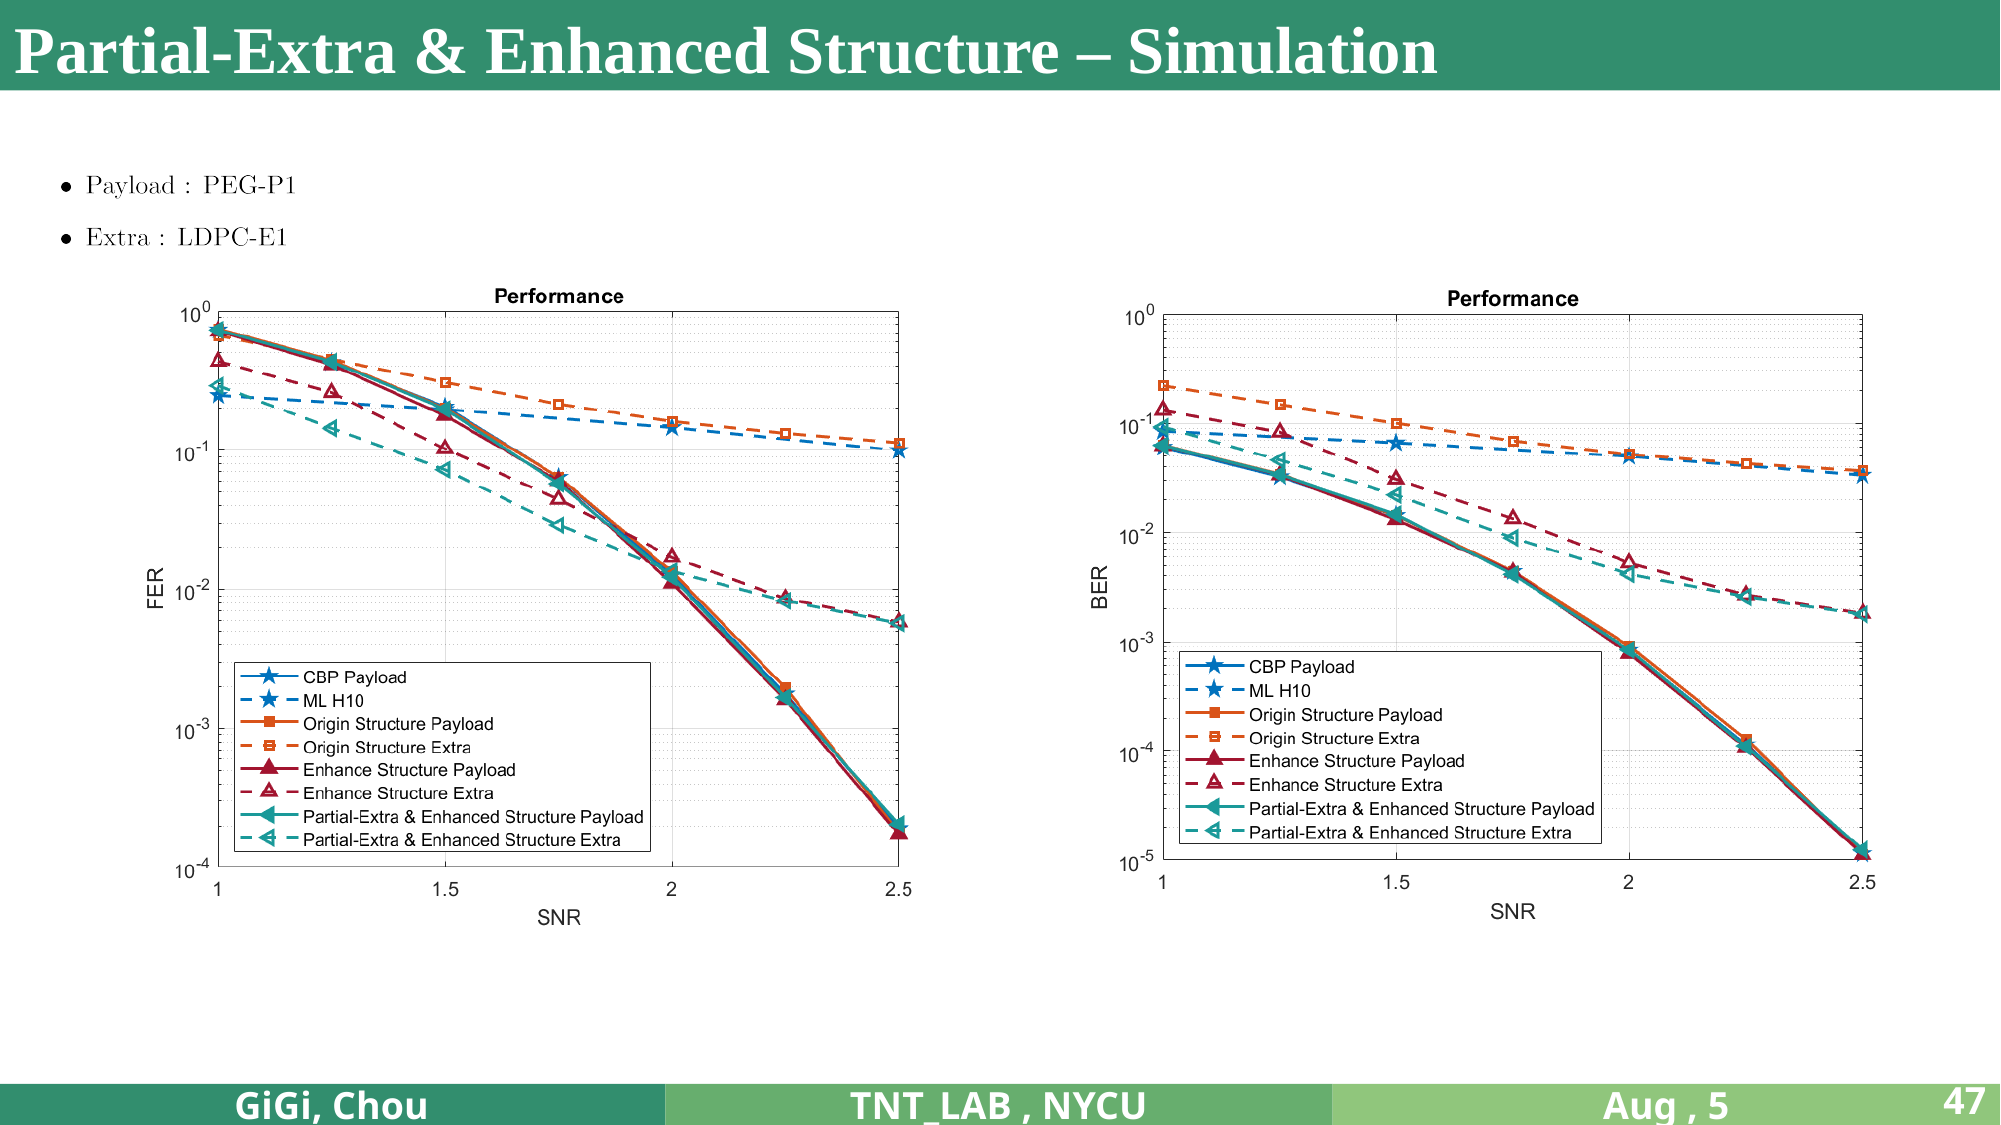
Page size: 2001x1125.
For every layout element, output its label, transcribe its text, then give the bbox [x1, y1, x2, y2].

slide_number 47 [1551, 1083, 2000, 1121]
picture [60, 174, 295, 246]
picture [1081, 283, 1883, 934]
text_box Partial-Extra & Enhanced Structure – Simulation [0, 0, 1746, 95]
picture [136, 282, 919, 933]
